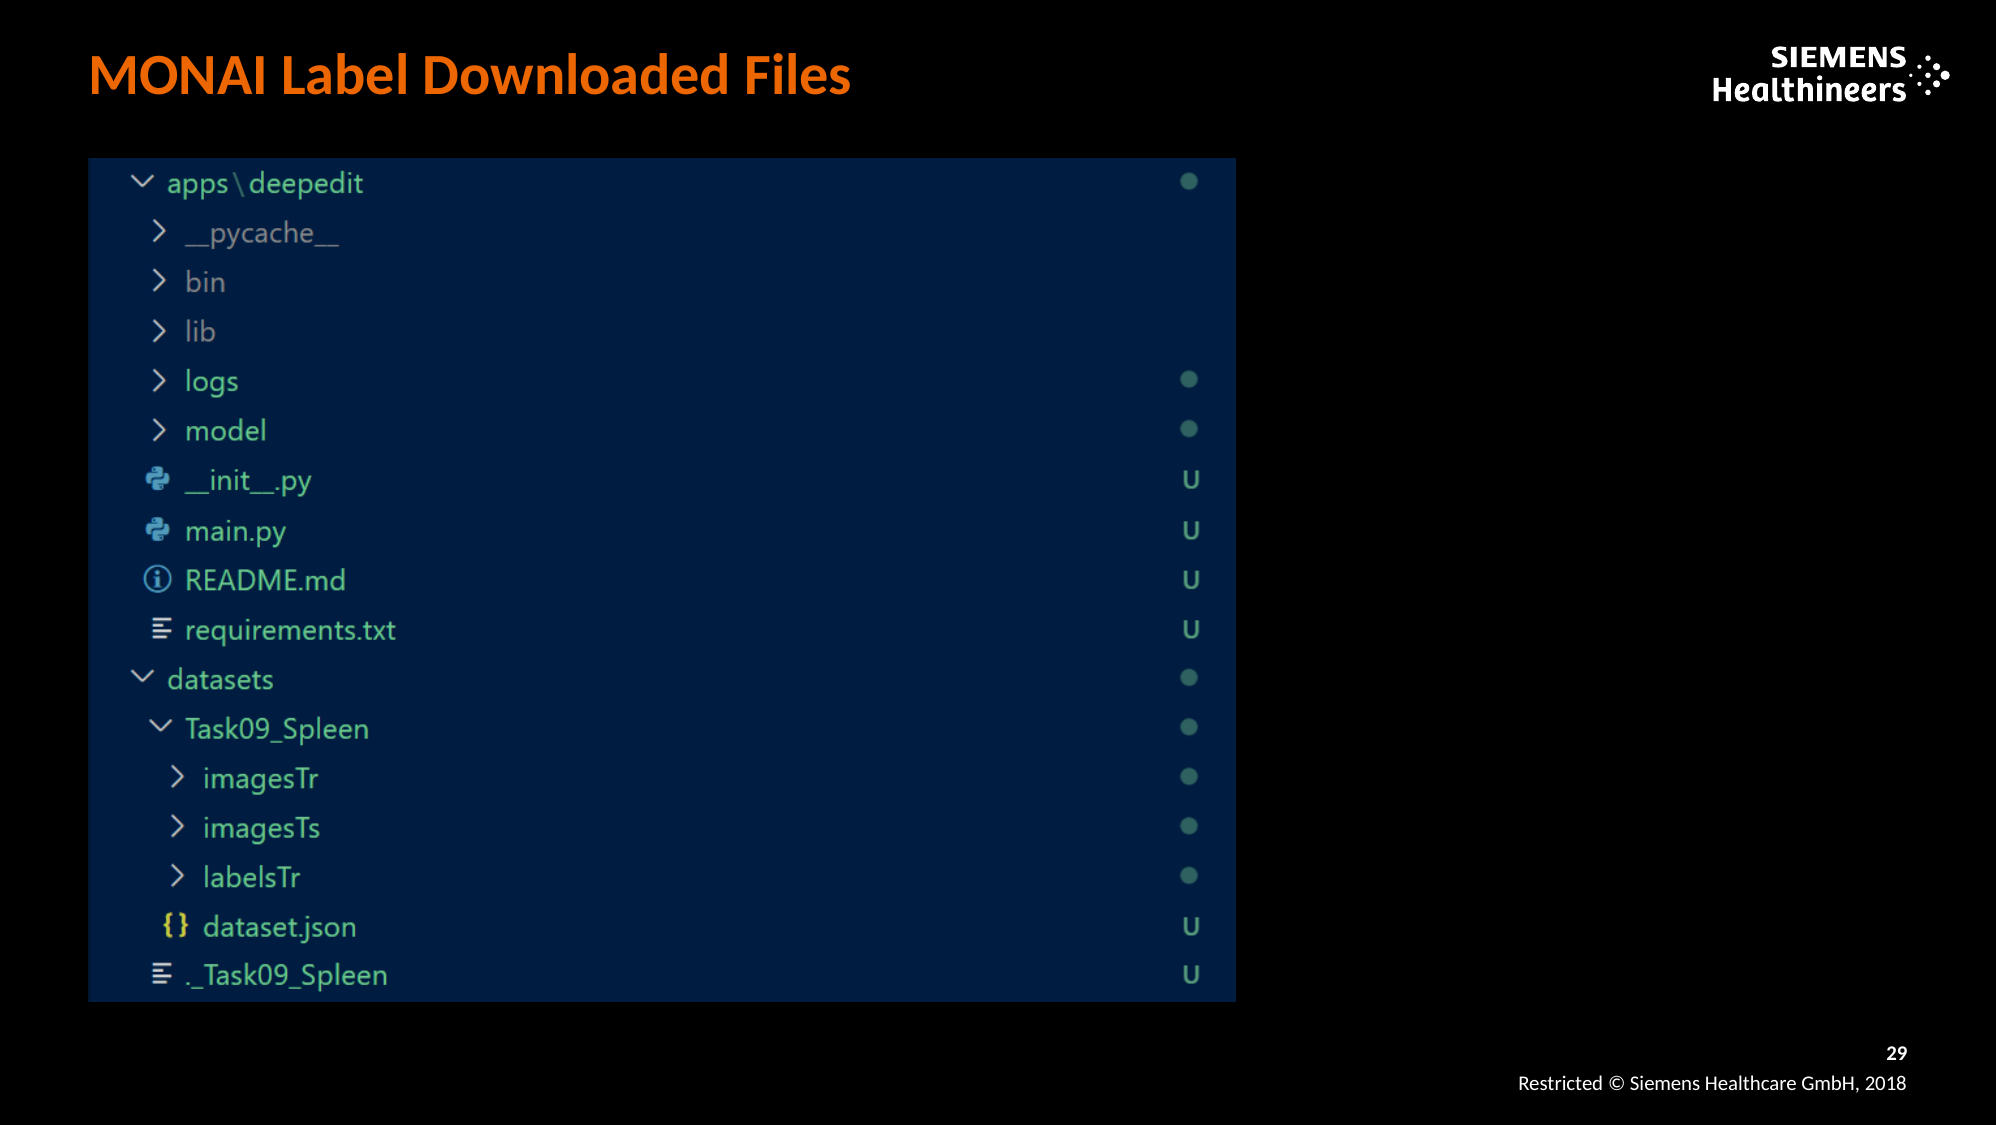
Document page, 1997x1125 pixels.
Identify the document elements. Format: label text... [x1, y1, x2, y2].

title MONAI Label Downloaded Files [88, 36, 1600, 173]
picture [88, 158, 1236, 1003]
